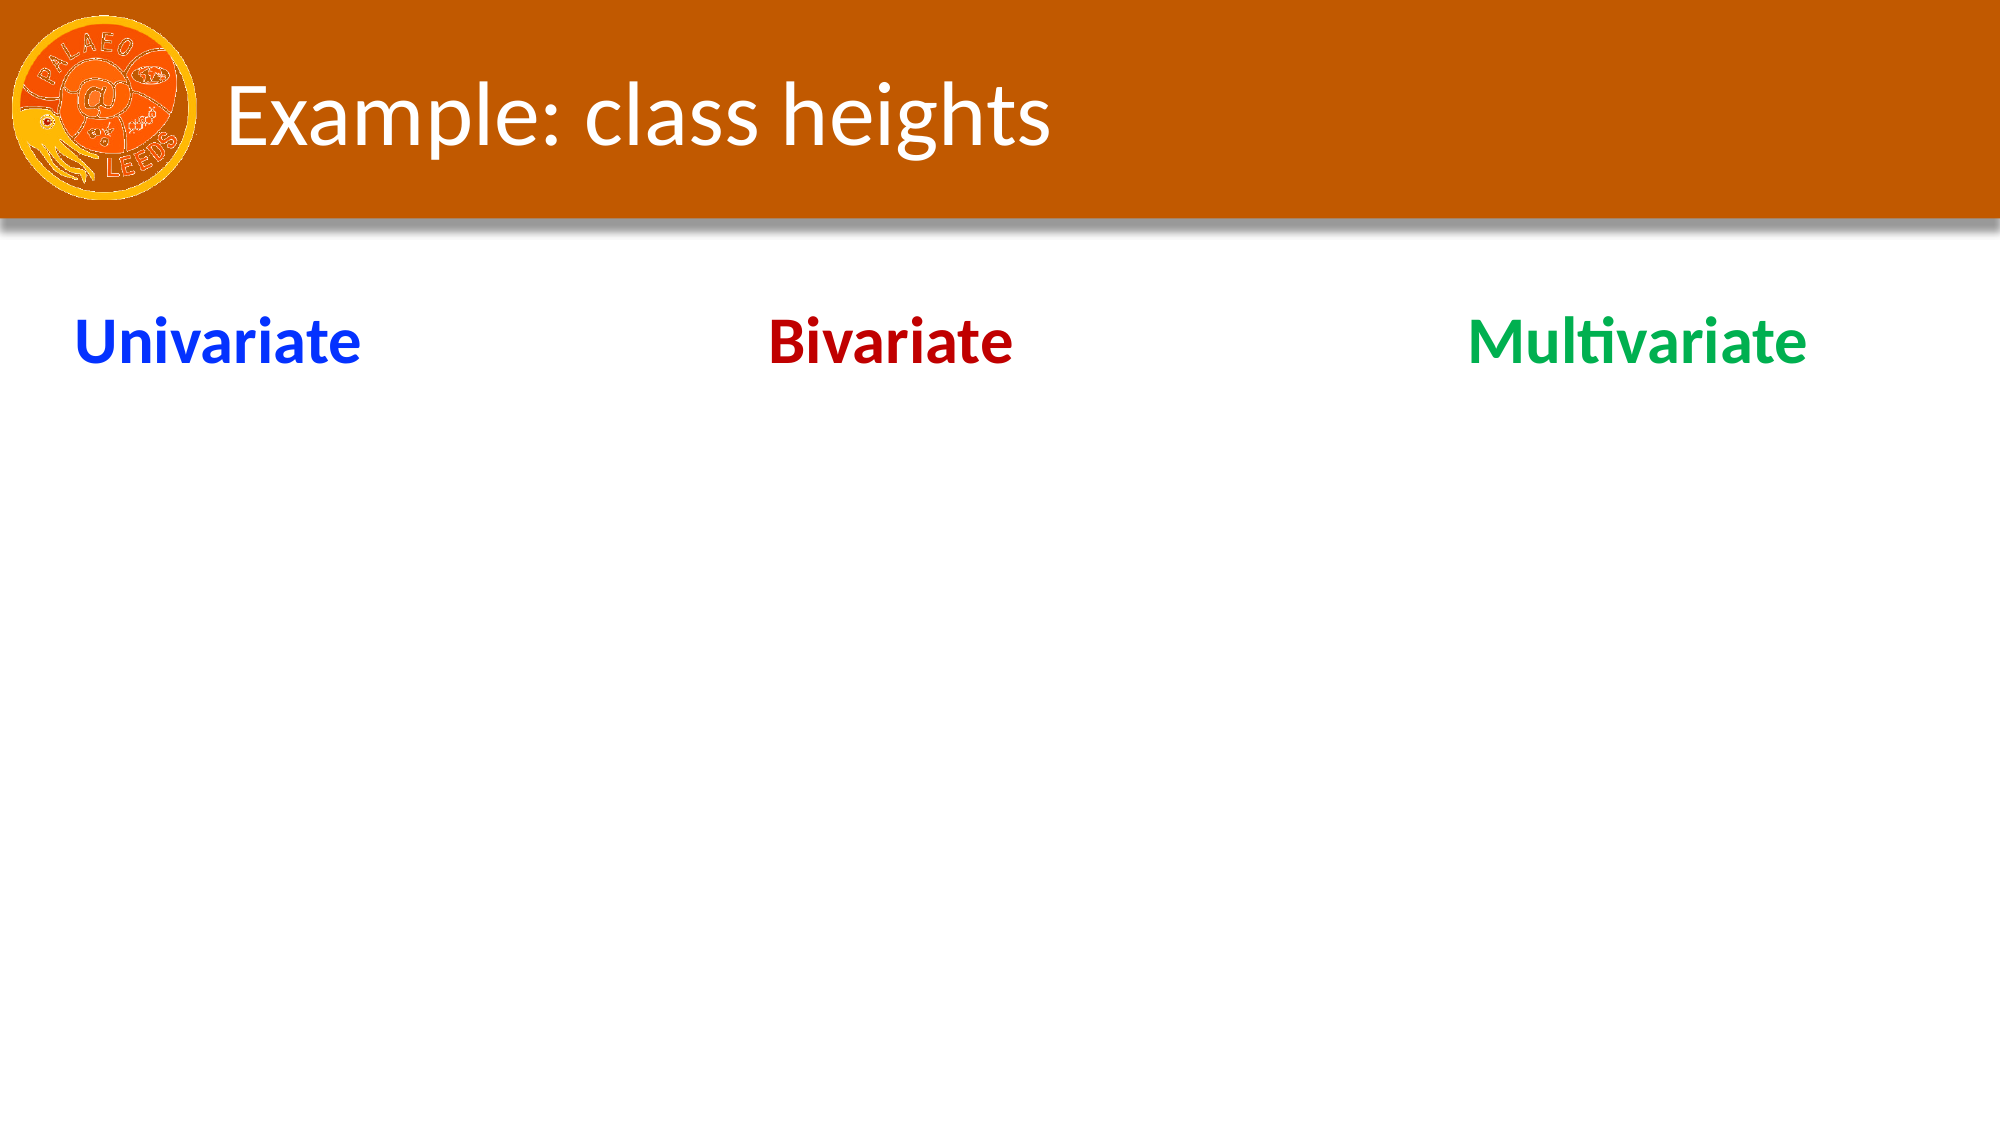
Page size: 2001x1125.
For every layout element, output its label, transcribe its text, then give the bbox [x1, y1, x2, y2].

text_box Bivariate [753, 289, 1029, 384]
text_box [0, 0, 2000, 219]
picture [11, 15, 197, 200]
text_box Example: class heights [210, 17, 2000, 201]
text_box Multivariate [1452, 289, 1824, 384]
text_box Univariate [59, 289, 378, 384]
